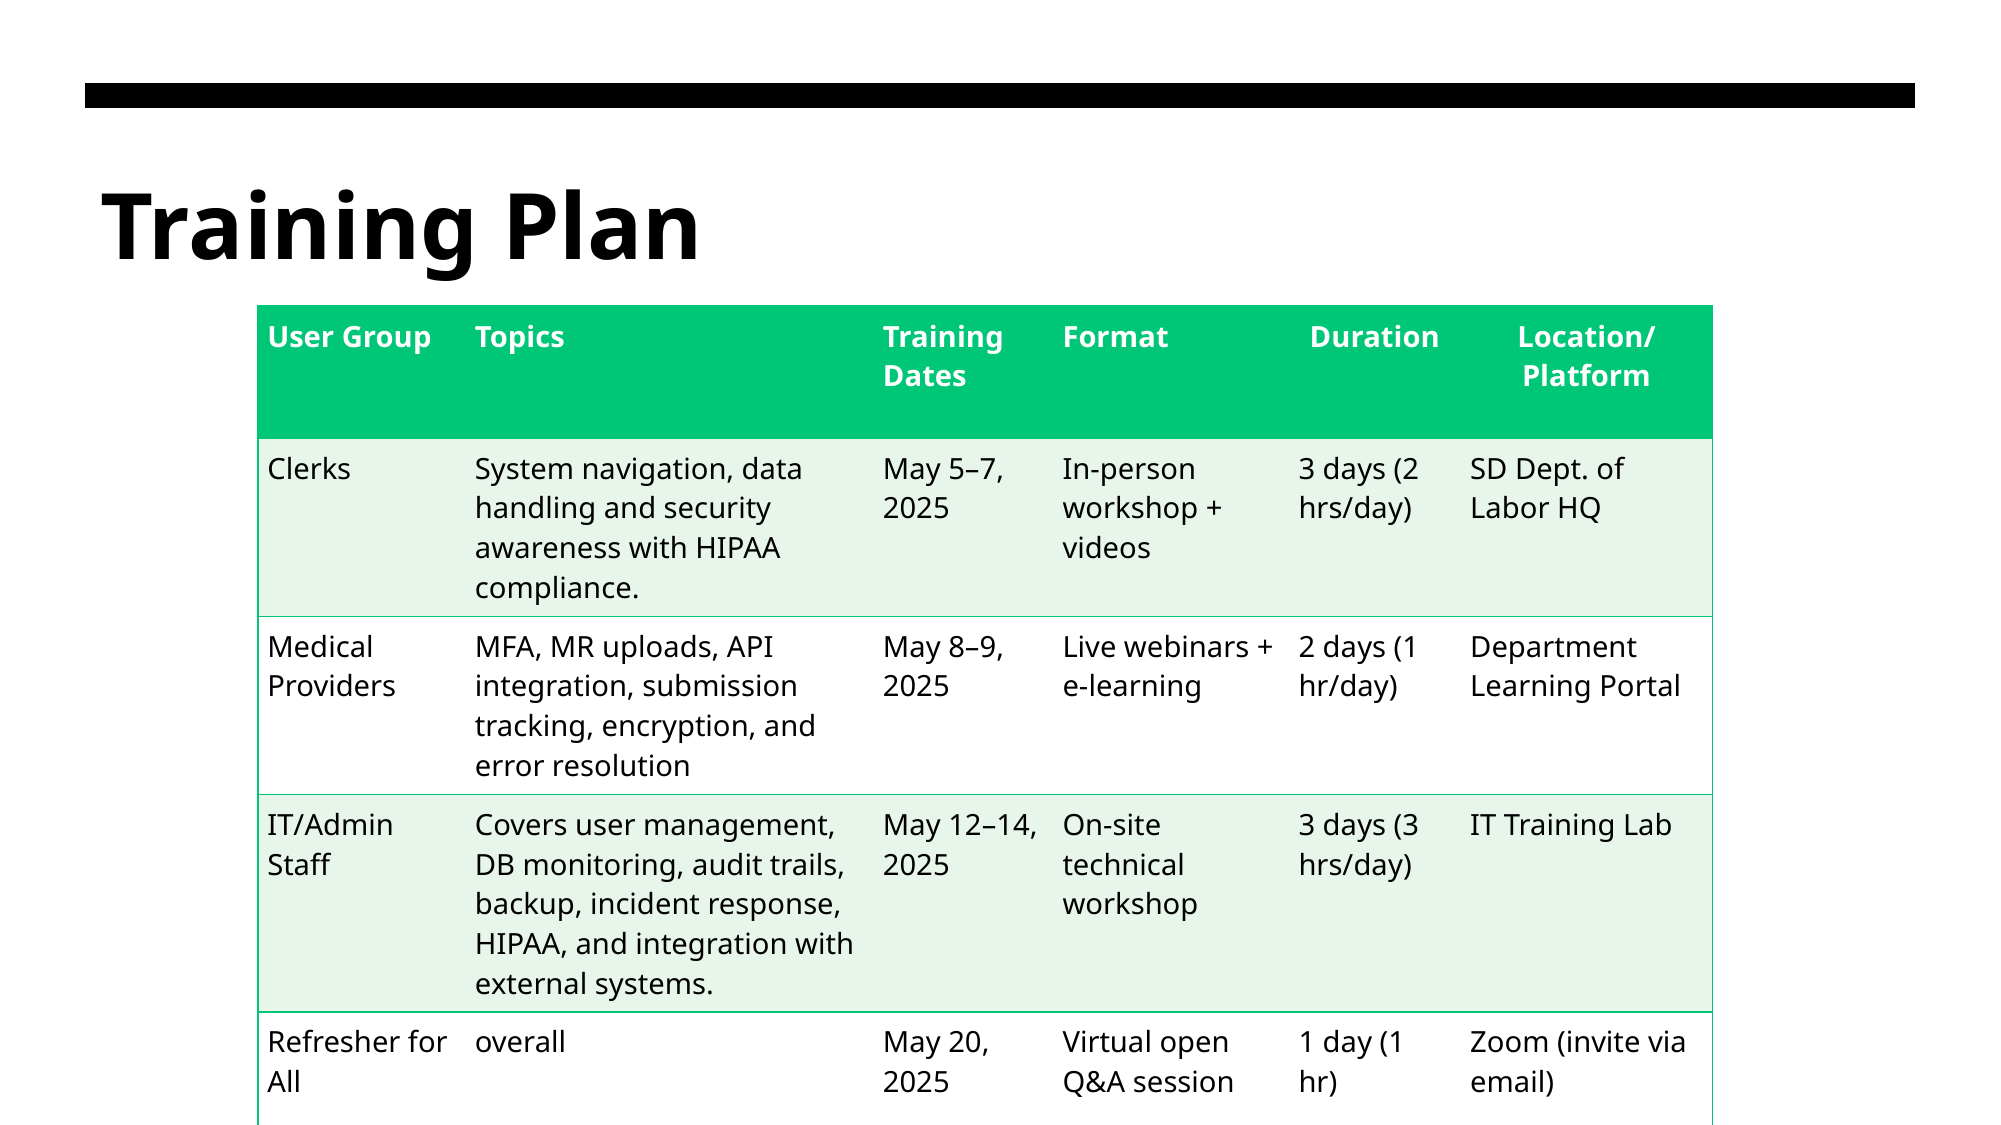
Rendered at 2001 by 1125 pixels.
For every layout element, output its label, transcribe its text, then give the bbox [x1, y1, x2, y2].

table_cell Clerks [259, 439, 466, 616]
table_cell May 5–7, 2025 [873, 439, 1053, 616]
table_cell 1 day (1 hr) [1289, 1013, 1461, 1125]
title Training Plan [85, 160, 1916, 401]
table_cell May 20, 2025 [873, 1013, 1053, 1125]
table_cell 2 days (1 hr/day) [1289, 617, 1461, 794]
table_header Duration [1289, 307, 1461, 437]
table_cell May 12–14, 2025 [873, 795, 1053, 1011]
table_cell On-site technical workshop [1053, 795, 1289, 1011]
table_header Training Dates [873, 307, 1053, 437]
table_cell Medical Providers [259, 617, 466, 794]
table_cell In-person workshop + videos [1053, 439, 1289, 616]
table_header Topics [466, 307, 873, 437]
table_cell Refresher for All [259, 1013, 466, 1125]
table_cell Virtual open Q&A session [1053, 1013, 1289, 1125]
table_header User Group [259, 307, 466, 437]
table_cell Zoom (invite via email) [1461, 1013, 1712, 1125]
table_cell 3 days (3 hrs/day) [1289, 795, 1461, 1011]
table_header Location/Platform [1461, 307, 1712, 437]
table_cell IT/Admin Staff [259, 795, 466, 1011]
table_cell MFA, MR uploads, API integration, submission tracking, encryption, and error resolution [466, 617, 873, 794]
table_header Format [1053, 307, 1289, 437]
table_cell Covers user management, DB monitoring, audit trails, backup, incident response, HIPAA, and integration with external systems. [466, 795, 873, 1011]
table_cell overall [466, 1013, 873, 1125]
table_cell Live webinars + e-learning [1053, 617, 1289, 794]
table_cell Department Learning Portal [1461, 617, 1712, 794]
table_cell IT Training Lab [1461, 795, 1712, 1011]
table_cell SD Dept. of Labor HQ [1461, 439, 1712, 616]
table_cell System navigation, data handling and security awareness with HIPAA compliance. [466, 439, 873, 616]
table_cell 3 days (2 hrs/day) [1289, 439, 1461, 616]
table_cell May 8–9, 2025 [873, 617, 1053, 794]
